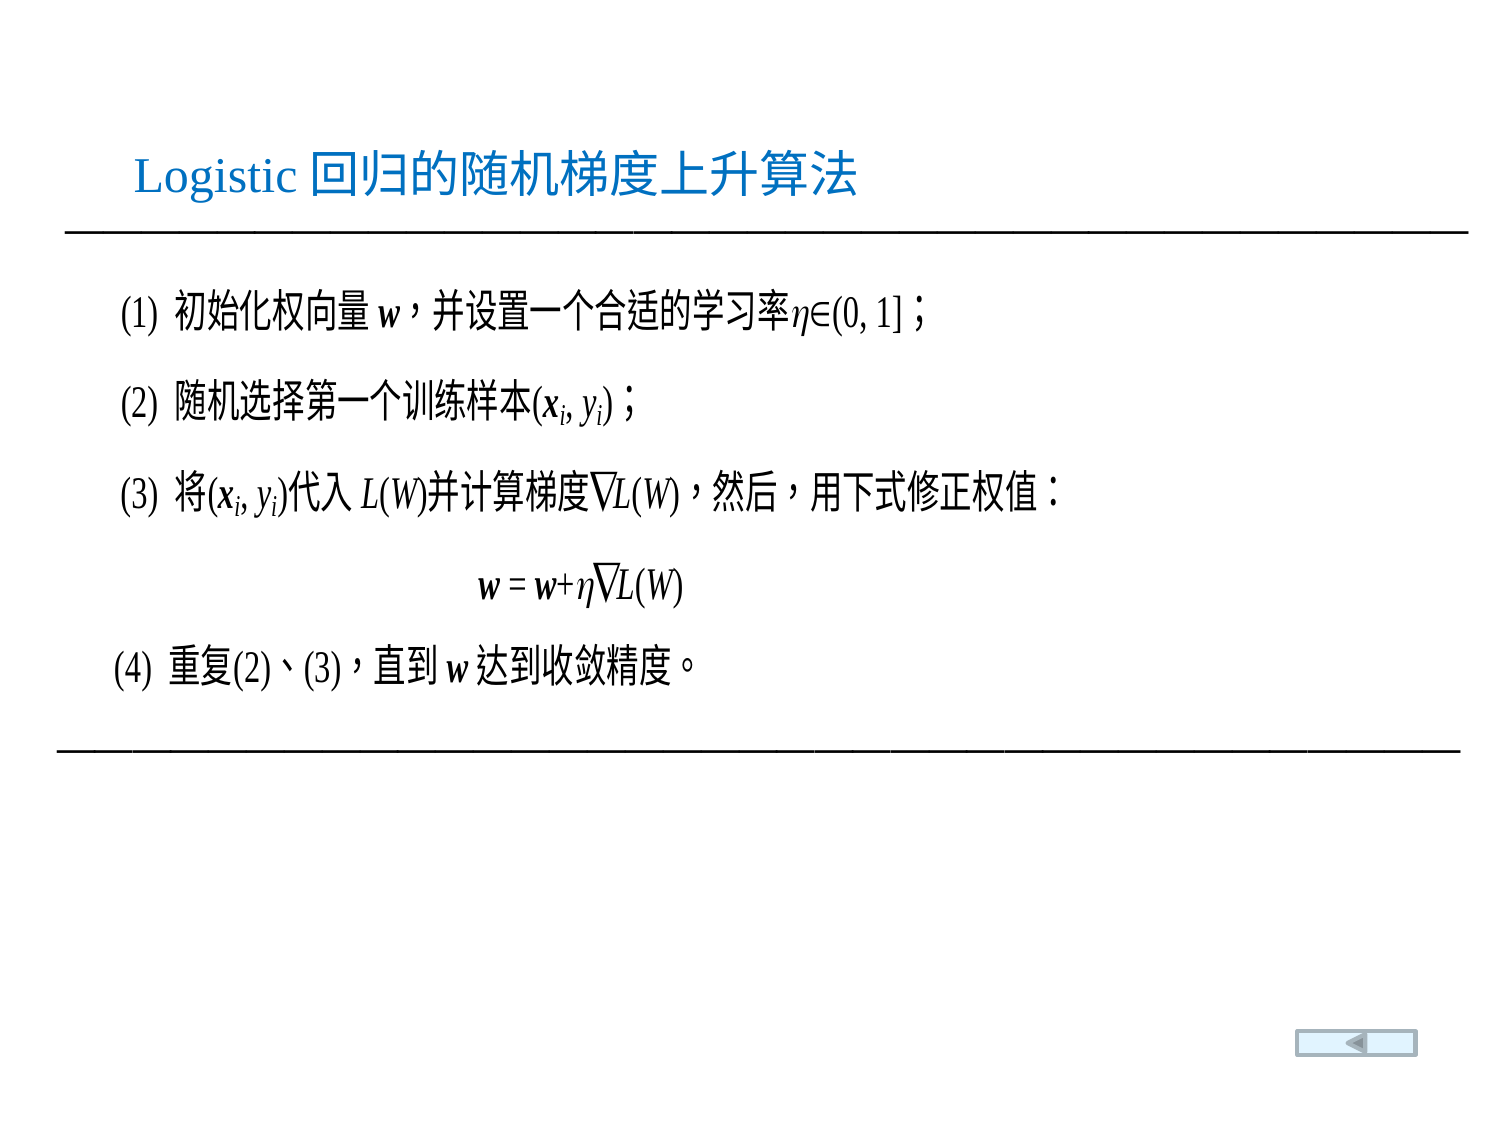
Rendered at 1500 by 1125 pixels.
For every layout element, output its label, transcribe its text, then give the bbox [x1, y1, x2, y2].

text_box [1295, 1029, 1418, 1057]
list Logistic回归的随机梯度上升算法 [99, 118, 1438, 185]
picture [0, 187, 1500, 786]
